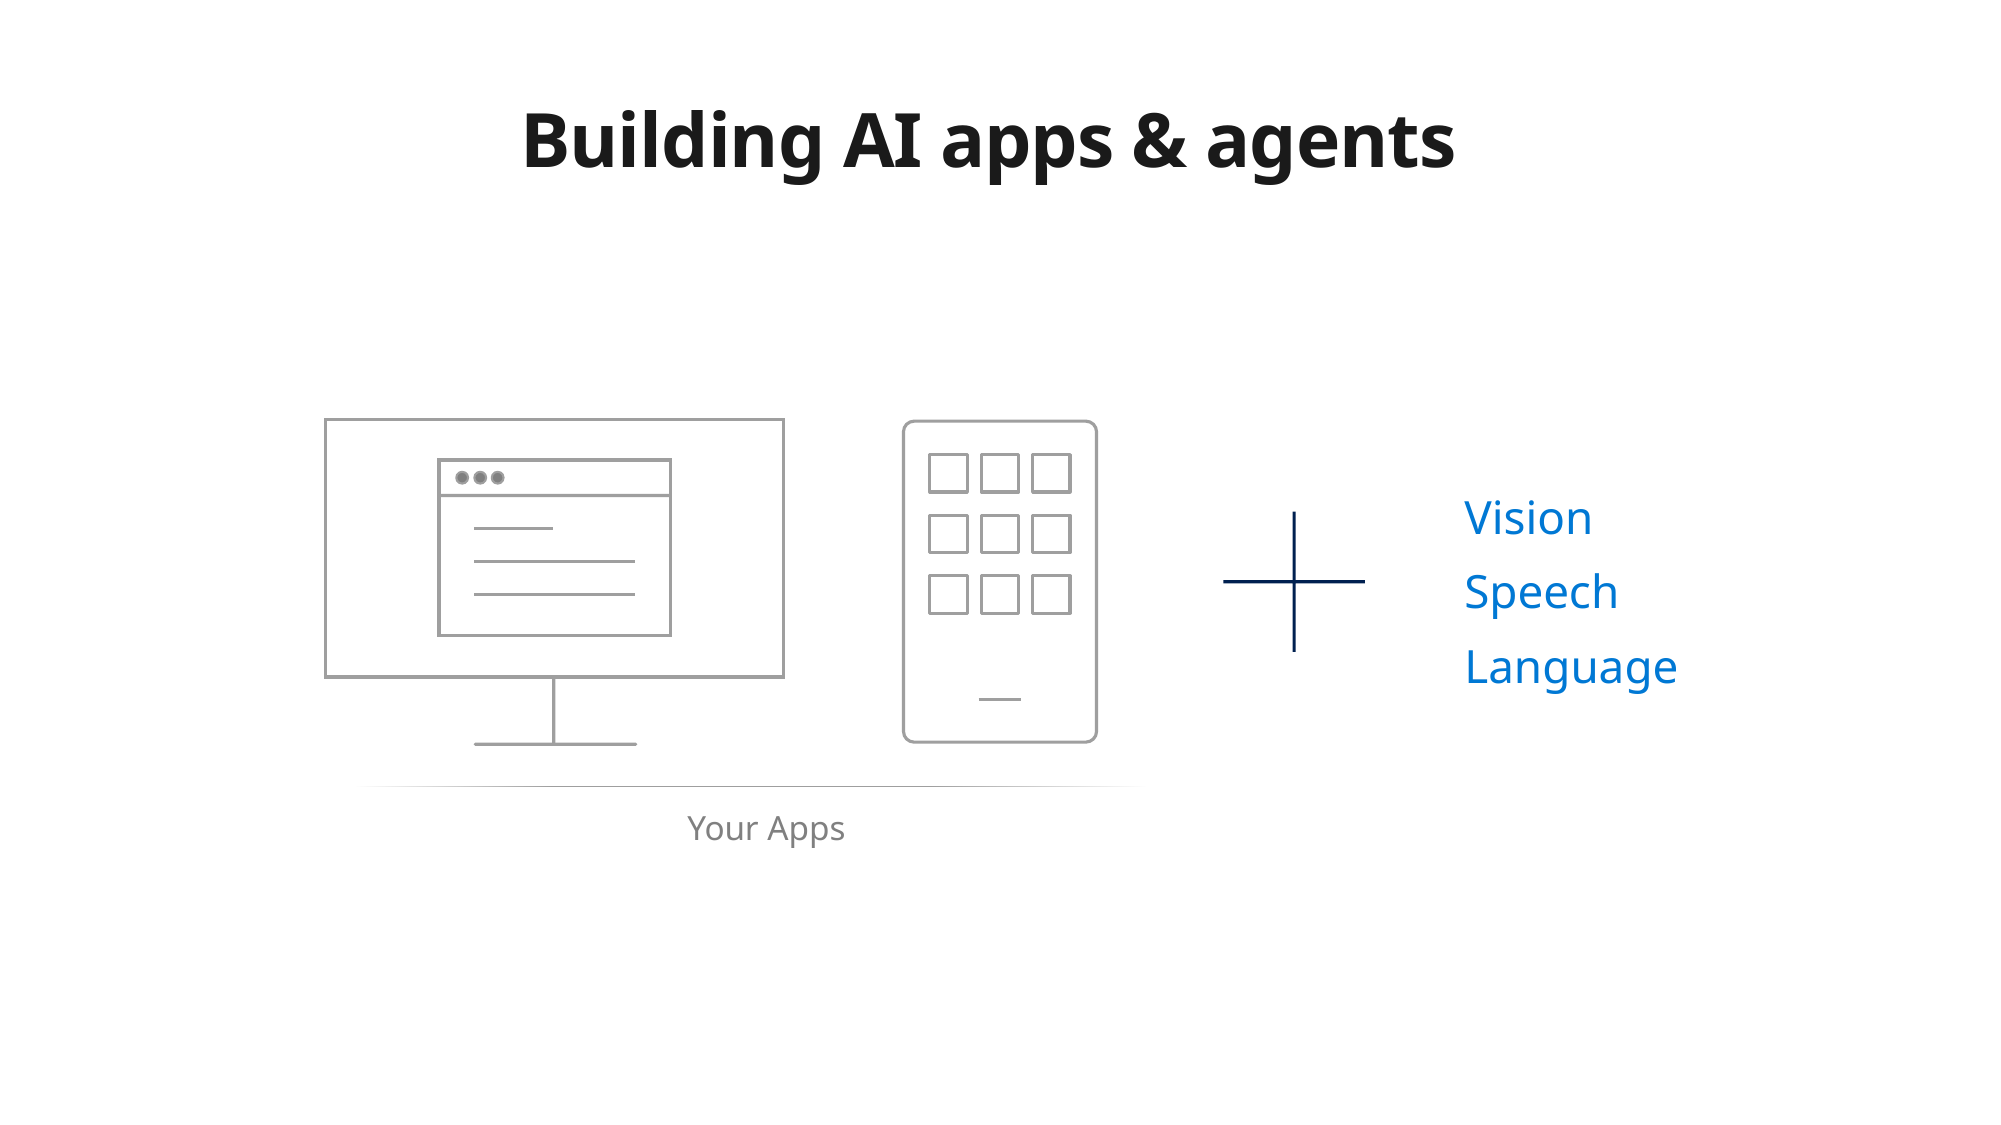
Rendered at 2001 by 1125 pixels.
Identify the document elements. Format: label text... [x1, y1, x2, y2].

text_box [929, 749, 1310, 825]
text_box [903, 420, 1097, 743]
text_box Building AI apps & agents [84, 92, 1893, 183]
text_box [325, 418, 784, 745]
text_box Vision Speech Language [1434, 445, 1778, 718]
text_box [438, 459, 671, 636]
text_box [1223, 511, 1366, 653]
text_box Your Apps [656, 787, 1001, 842]
text_box [206, 769, 554, 845]
